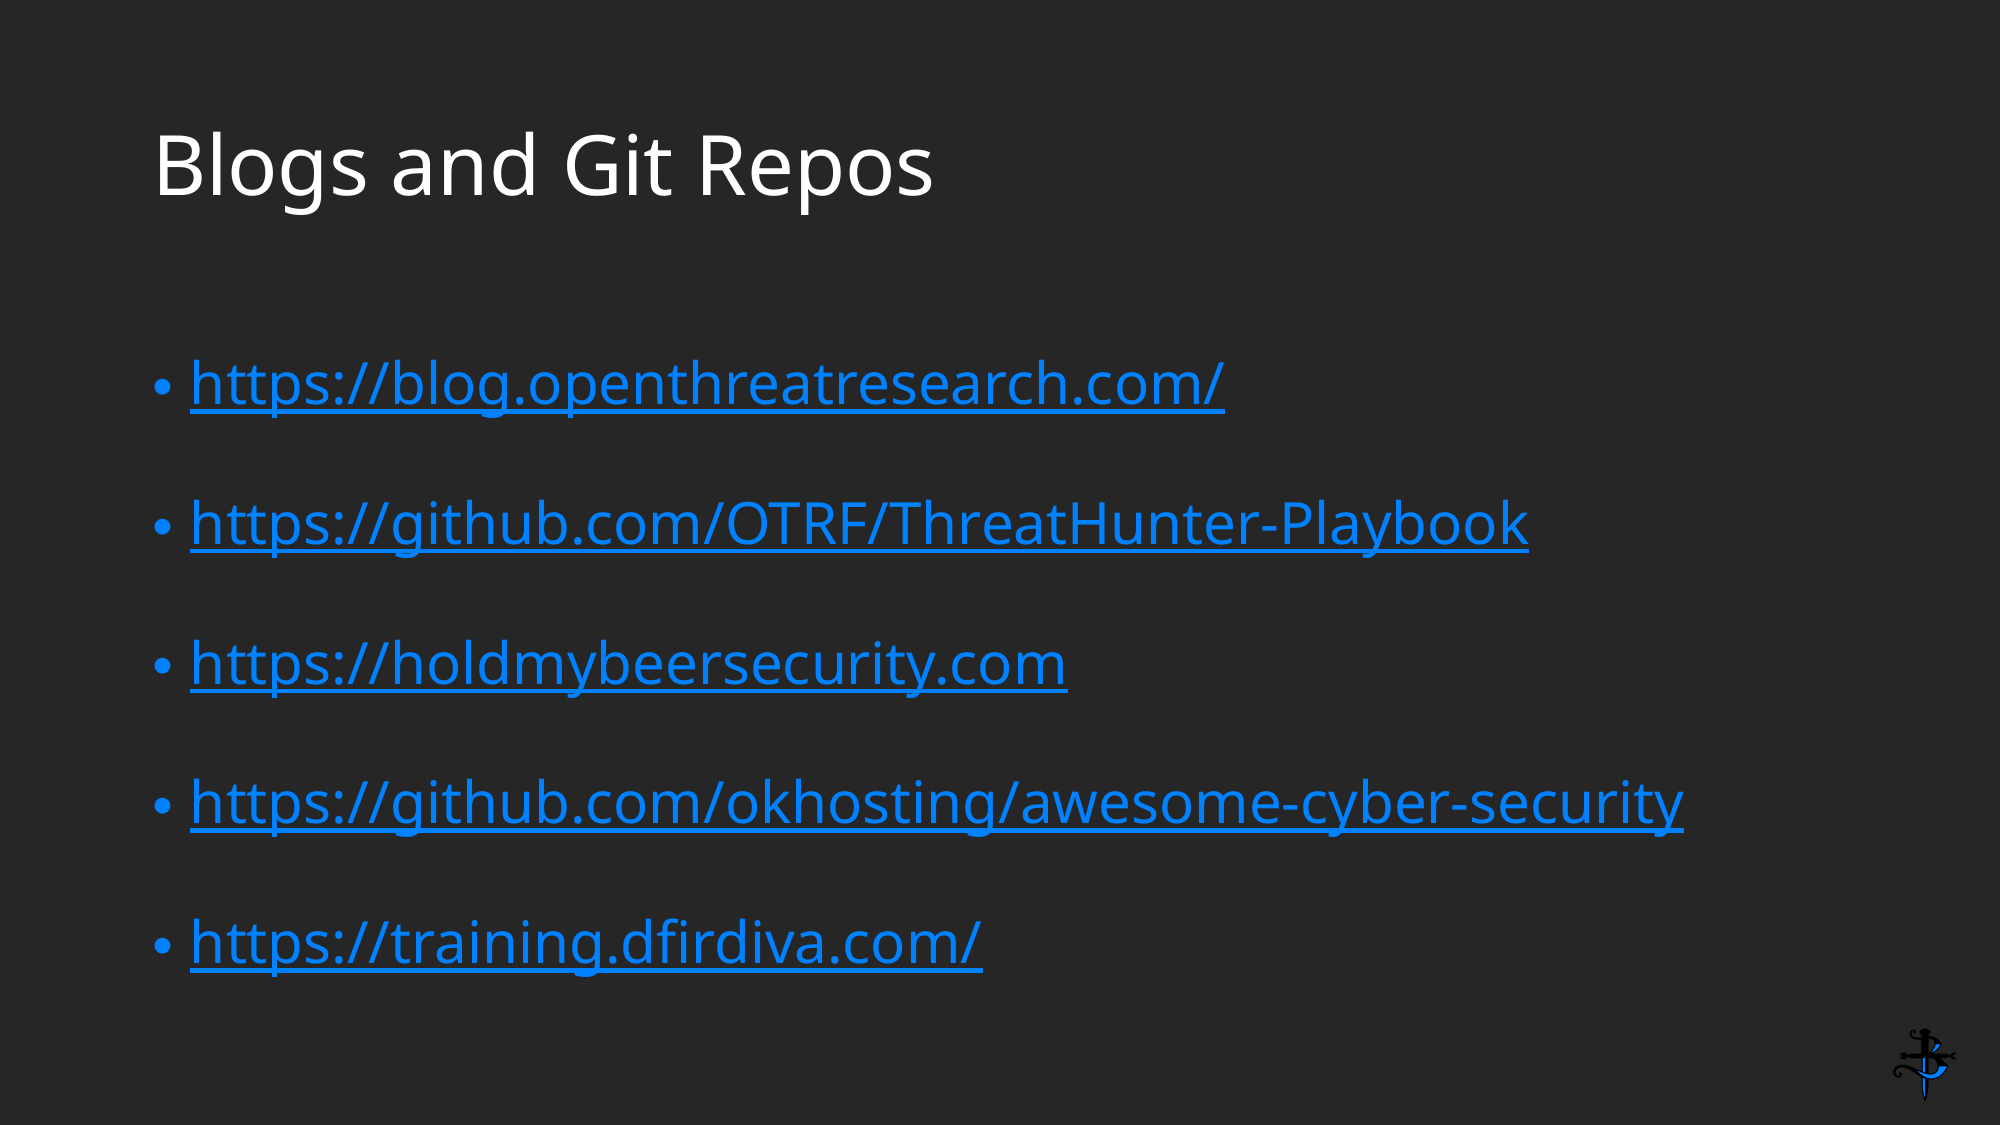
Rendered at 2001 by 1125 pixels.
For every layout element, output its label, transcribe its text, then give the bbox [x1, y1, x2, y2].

list https://blog.openthreatresearch.com/ https://github.com/OTRF/ThreatHunter-Playbook https://holdmybeersecurity.com https://github.com/okhosting/awesome-cyber-security https://training.dfirdiva.com/ [137, 299, 1974, 1014]
title Blogs and Git Repos [137, 59, 1863, 278]
picture [1862, 1002, 1988, 1125]
